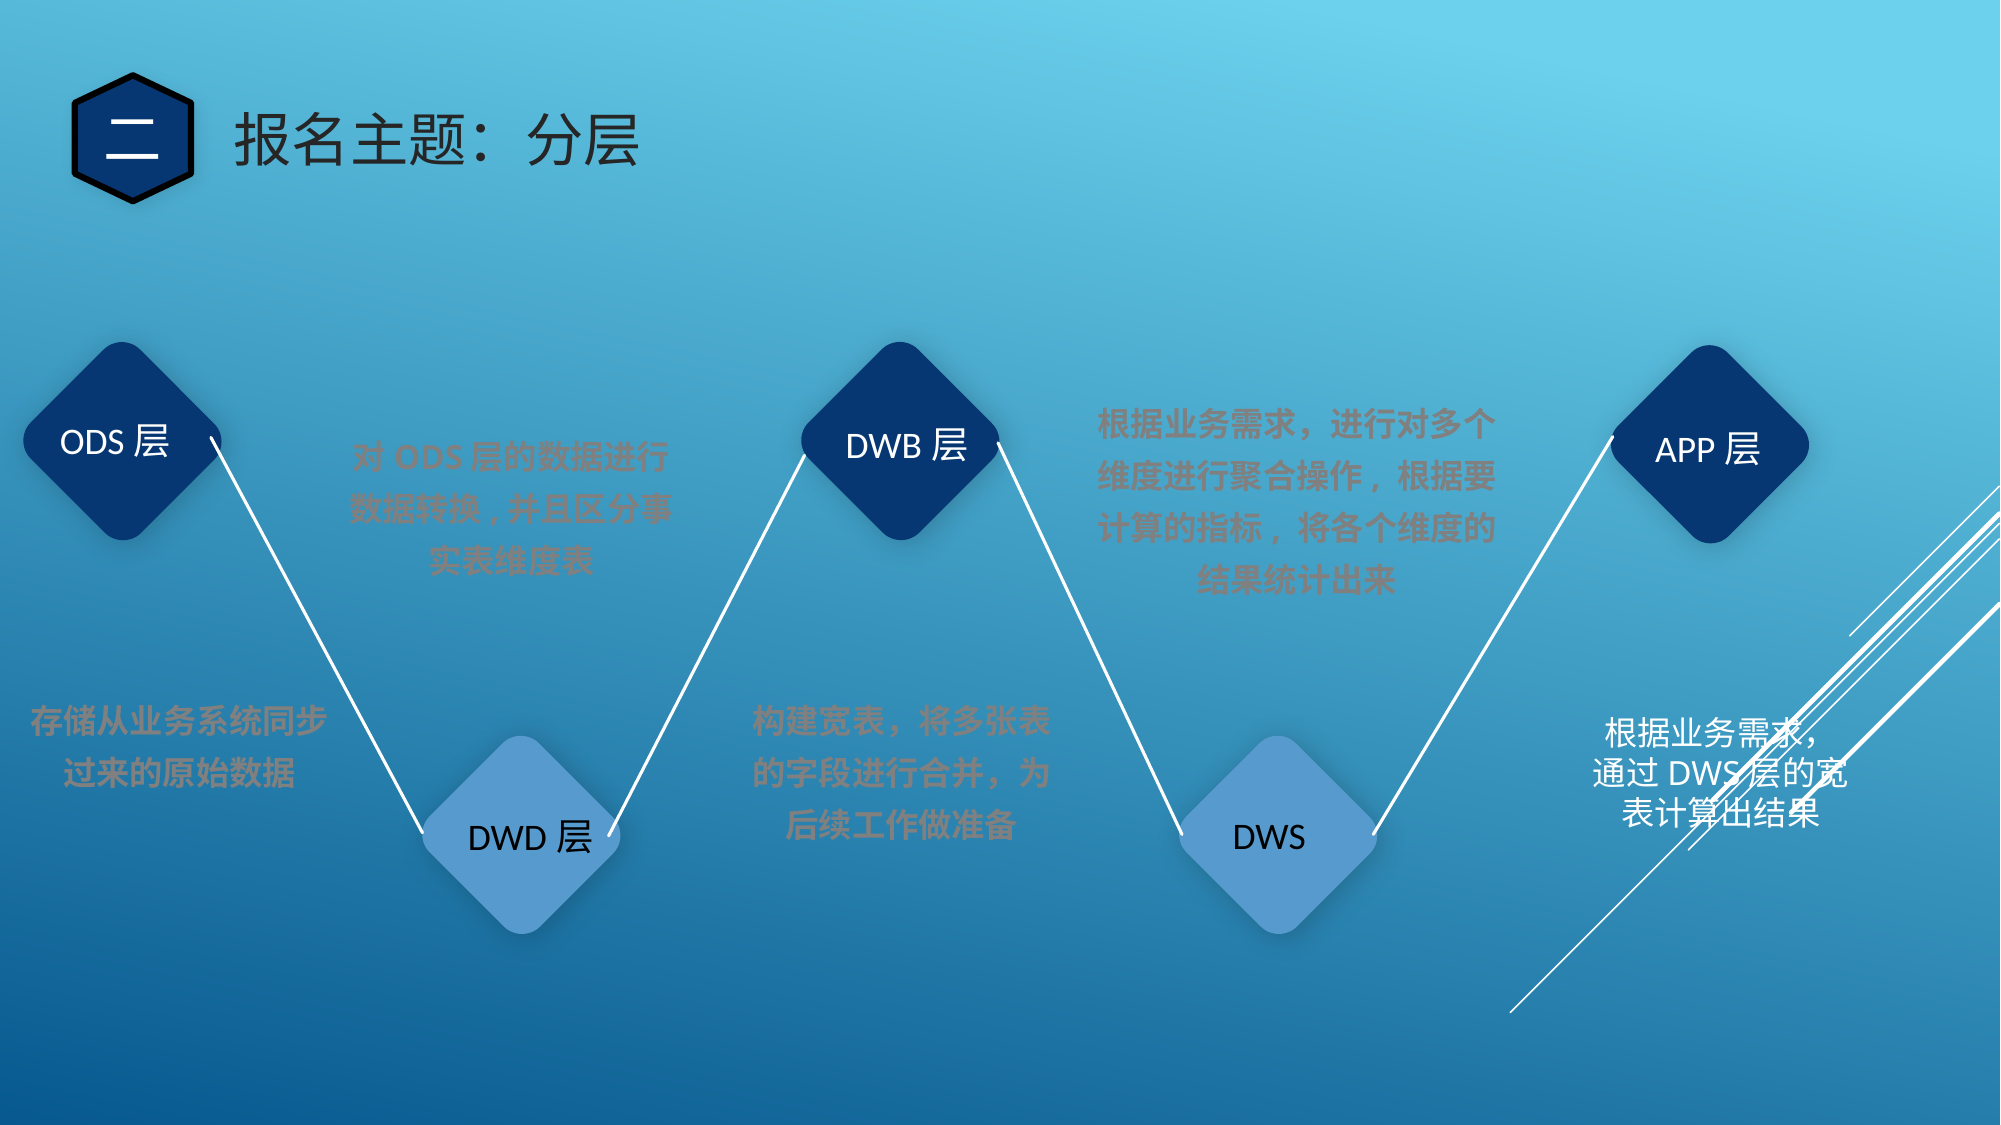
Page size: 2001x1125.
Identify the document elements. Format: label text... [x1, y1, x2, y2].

text_box 构建宽表，将多张表的字段进行合并，为后续工作做准备 [723, 680, 1081, 891]
text_box 存储从业务系统同步过来的原始数据 [0, 680, 210, 800]
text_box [997, 442, 1183, 835]
text_box [987, 418, 1000, 465]
text_box [801, 341, 982, 541]
text_box 报名主题：分层 [218, 95, 657, 181]
text_box DWD层 [453, 805, 609, 866]
text_box [23, 342, 222, 541]
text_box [1373, 436, 1614, 836]
text_box [1612, 345, 1792, 544]
text_box [1179, 735, 1359, 934]
text_box DWS [1217, 804, 1374, 865]
text_box [1374, 836, 1378, 849]
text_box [210, 437, 423, 834]
text_box 对ODS层的数据进行数据转换,并且区分事实表维度表 [331, 417, 692, 588]
text_box 根据业务需求，进行对多个维度进行聚合操作, 根据要计算的指标, 将各个维度的结果统计出来 [1070, 383, 1524, 607]
text_box [609, 837, 621, 858]
text_box DWB层 [830, 413, 987, 474]
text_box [608, 455, 805, 837]
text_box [74, 75, 192, 202]
text_box [1796, 421, 1810, 469]
text_box 根据业务需求，通过DWS层的宽表计算出结果 [1576, 705, 1865, 945]
text_box APP层 [1640, 417, 1796, 477]
text_box ODS层 [45, 409, 201, 470]
text_box [422, 735, 601, 934]
